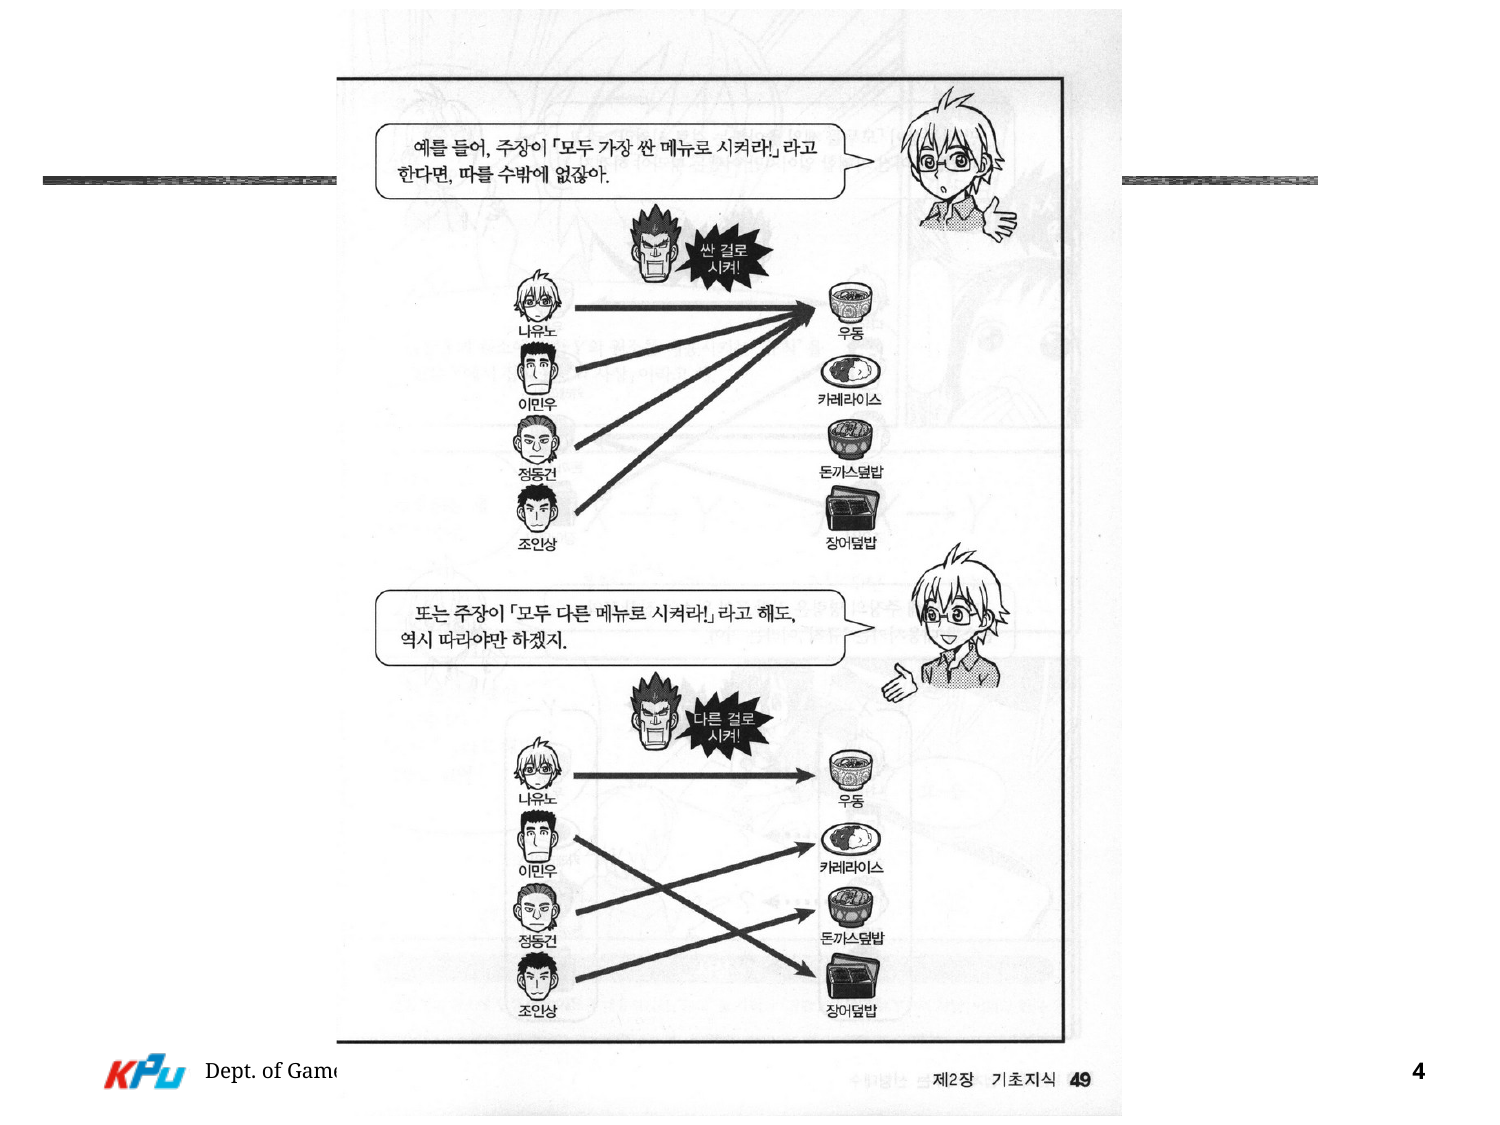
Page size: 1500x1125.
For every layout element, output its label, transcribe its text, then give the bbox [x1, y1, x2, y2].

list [337, 12, 1120, 1114]
footer Dept. of Game & Multimedia Engineering [190, 1042, 336, 1103]
picture [92, 1030, 191, 1120]
slide_number 4 [1379, 1042, 1459, 1103]
